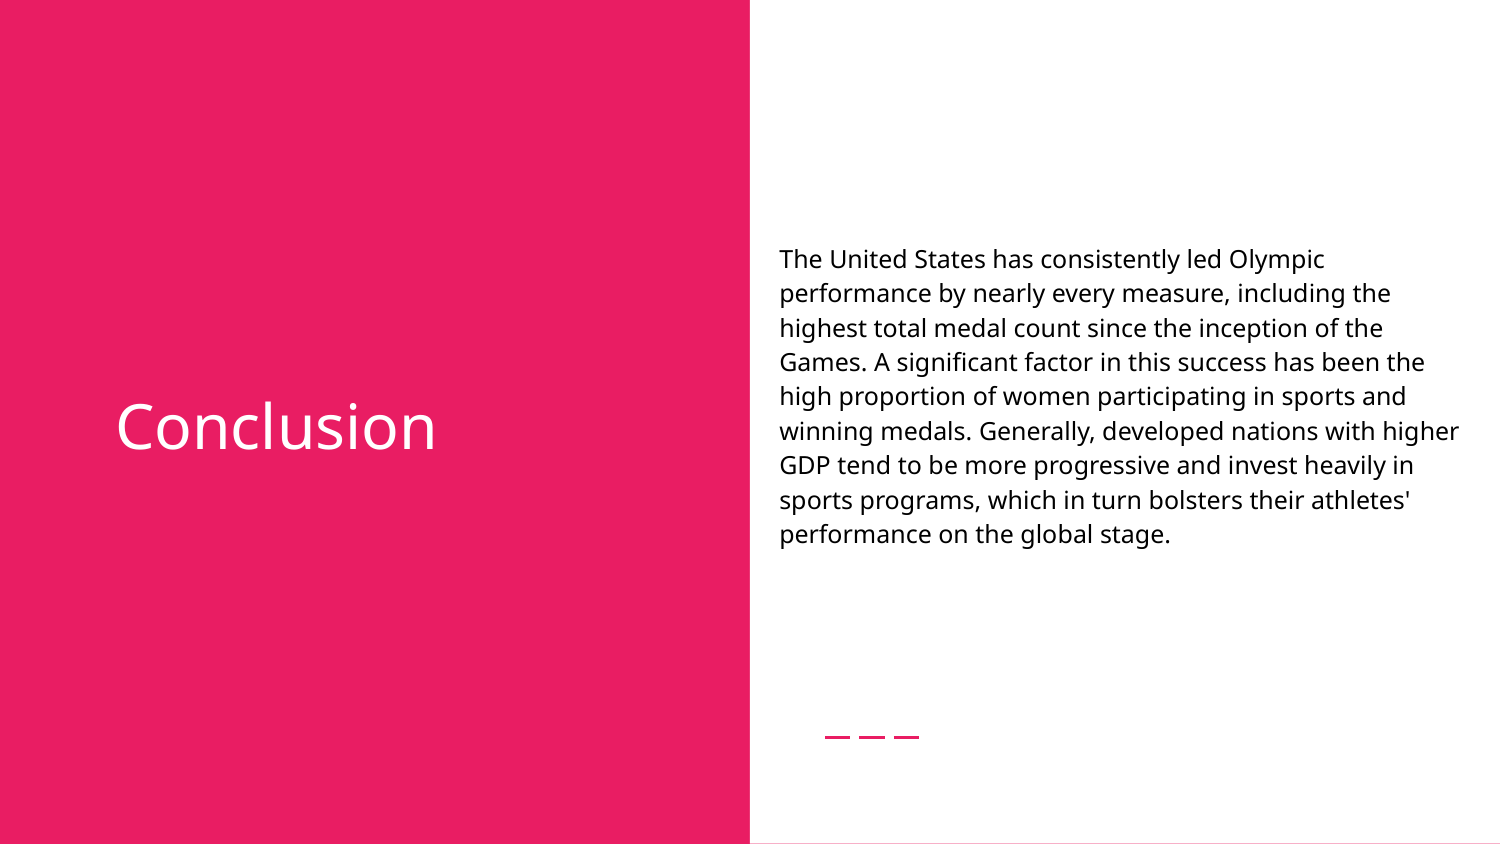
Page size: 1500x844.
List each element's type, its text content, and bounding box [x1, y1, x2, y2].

list The United States has consistently led Olympic performance by nearly every measure, including the highest total medal count since the inception of the Games. A significant factor in this success has been the high proportion of women participating in sports and winning medals. Generally, developed nations with higher GDP tend to be more progressive and invest heavily in sports programs, which in turn bolsters their athletes' performance on the global stage. [764, 56, 1478, 731]
text_box Conclusion [100, 360, 593, 477]
